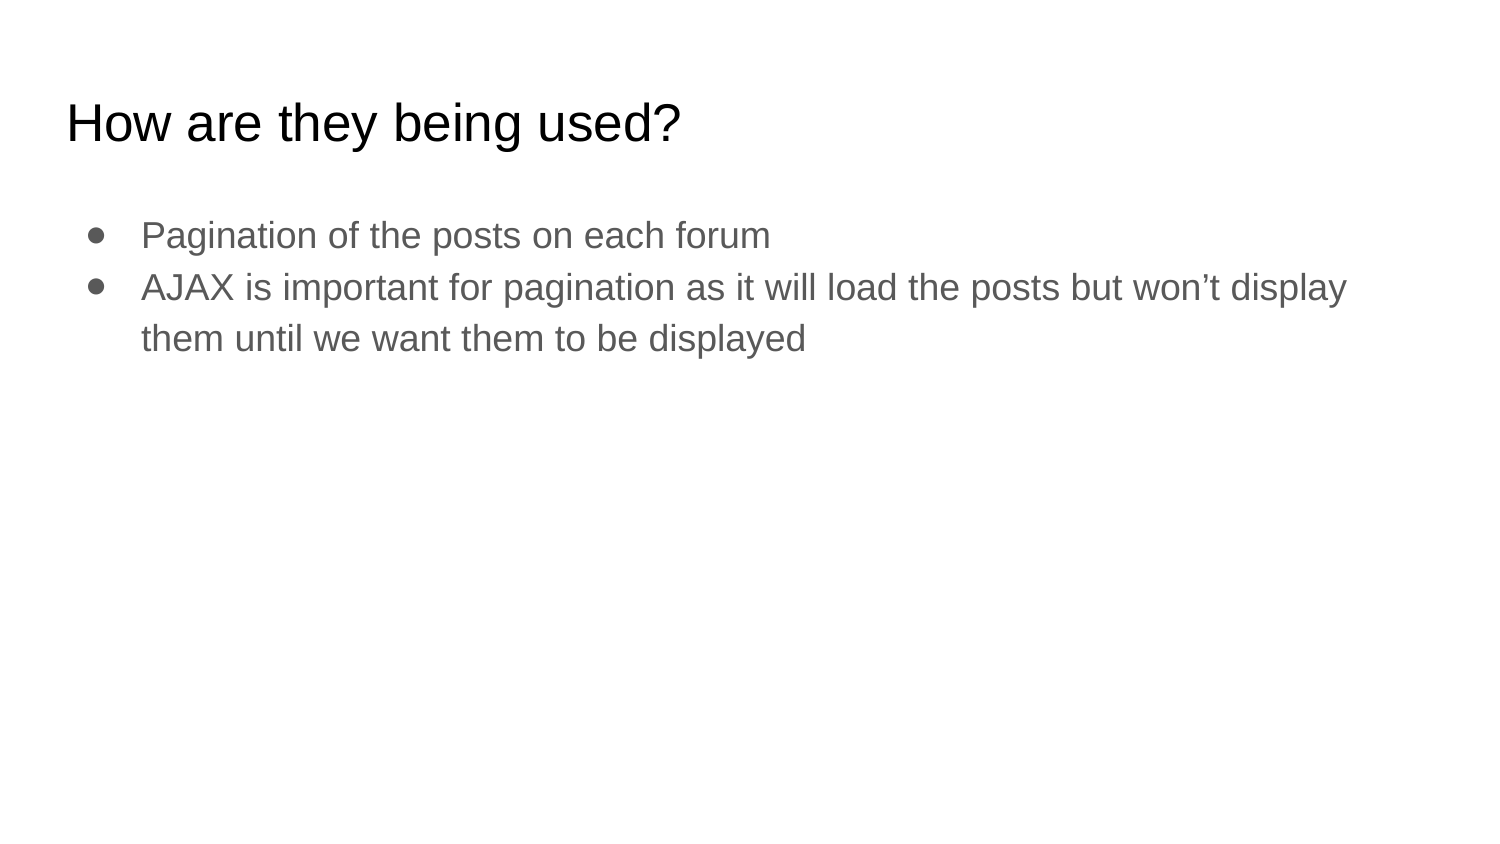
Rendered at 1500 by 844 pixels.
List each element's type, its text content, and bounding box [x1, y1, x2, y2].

list Pagination of the posts on each forum AJAX is important for pagination as it will load the posts but won’t display them until we want them to be displayed [51, 189, 1449, 750]
title How are they being used? [51, 72, 1449, 167]
